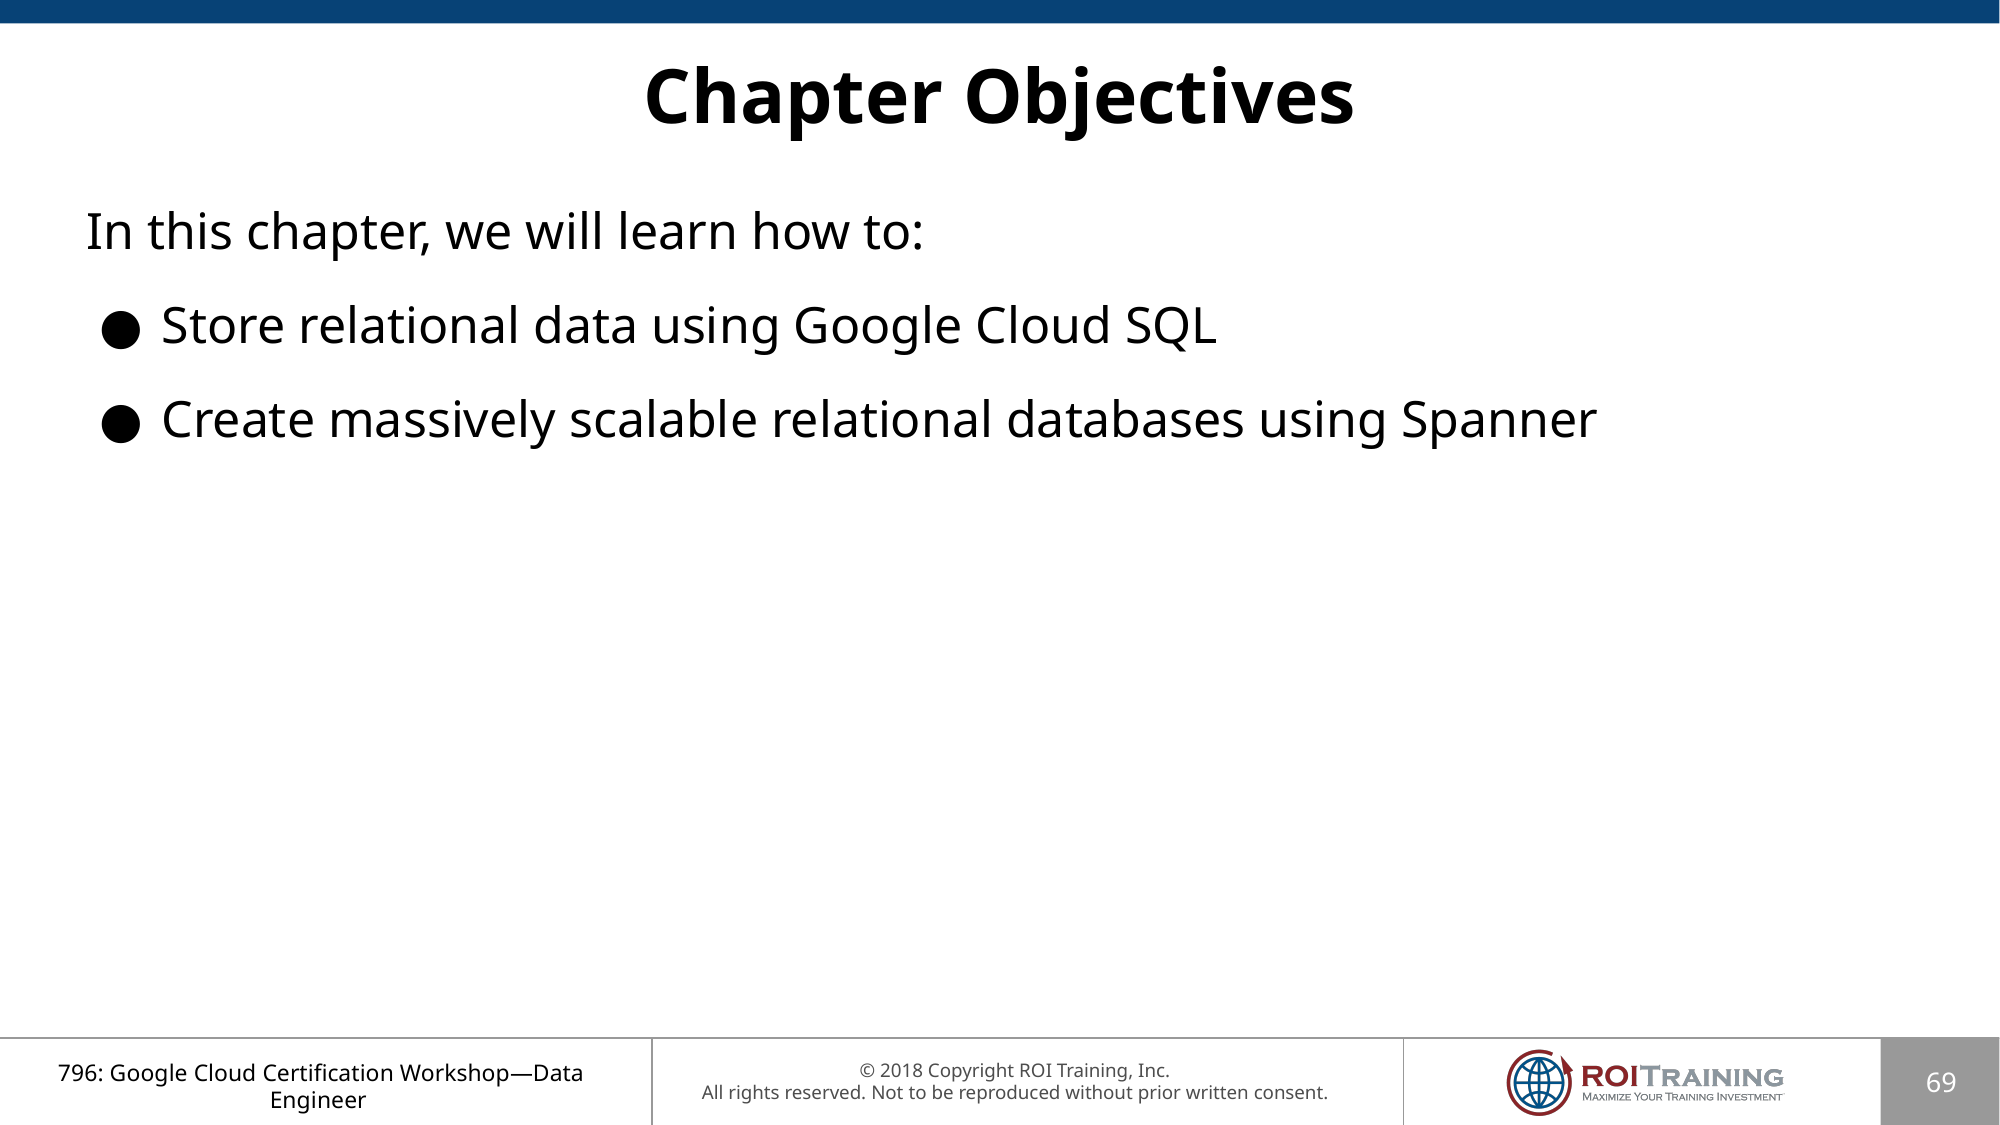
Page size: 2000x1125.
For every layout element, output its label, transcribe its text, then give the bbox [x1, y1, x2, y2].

picture [1498, 1048, 1789, 1117]
list In this chapter, we will learn how to: Store relational data using Google Cloud SQL Create massively scalable relational databases using Spanner [66, 170, 1930, 1032]
title Chapter Objectives [68, 30, 1932, 156]
